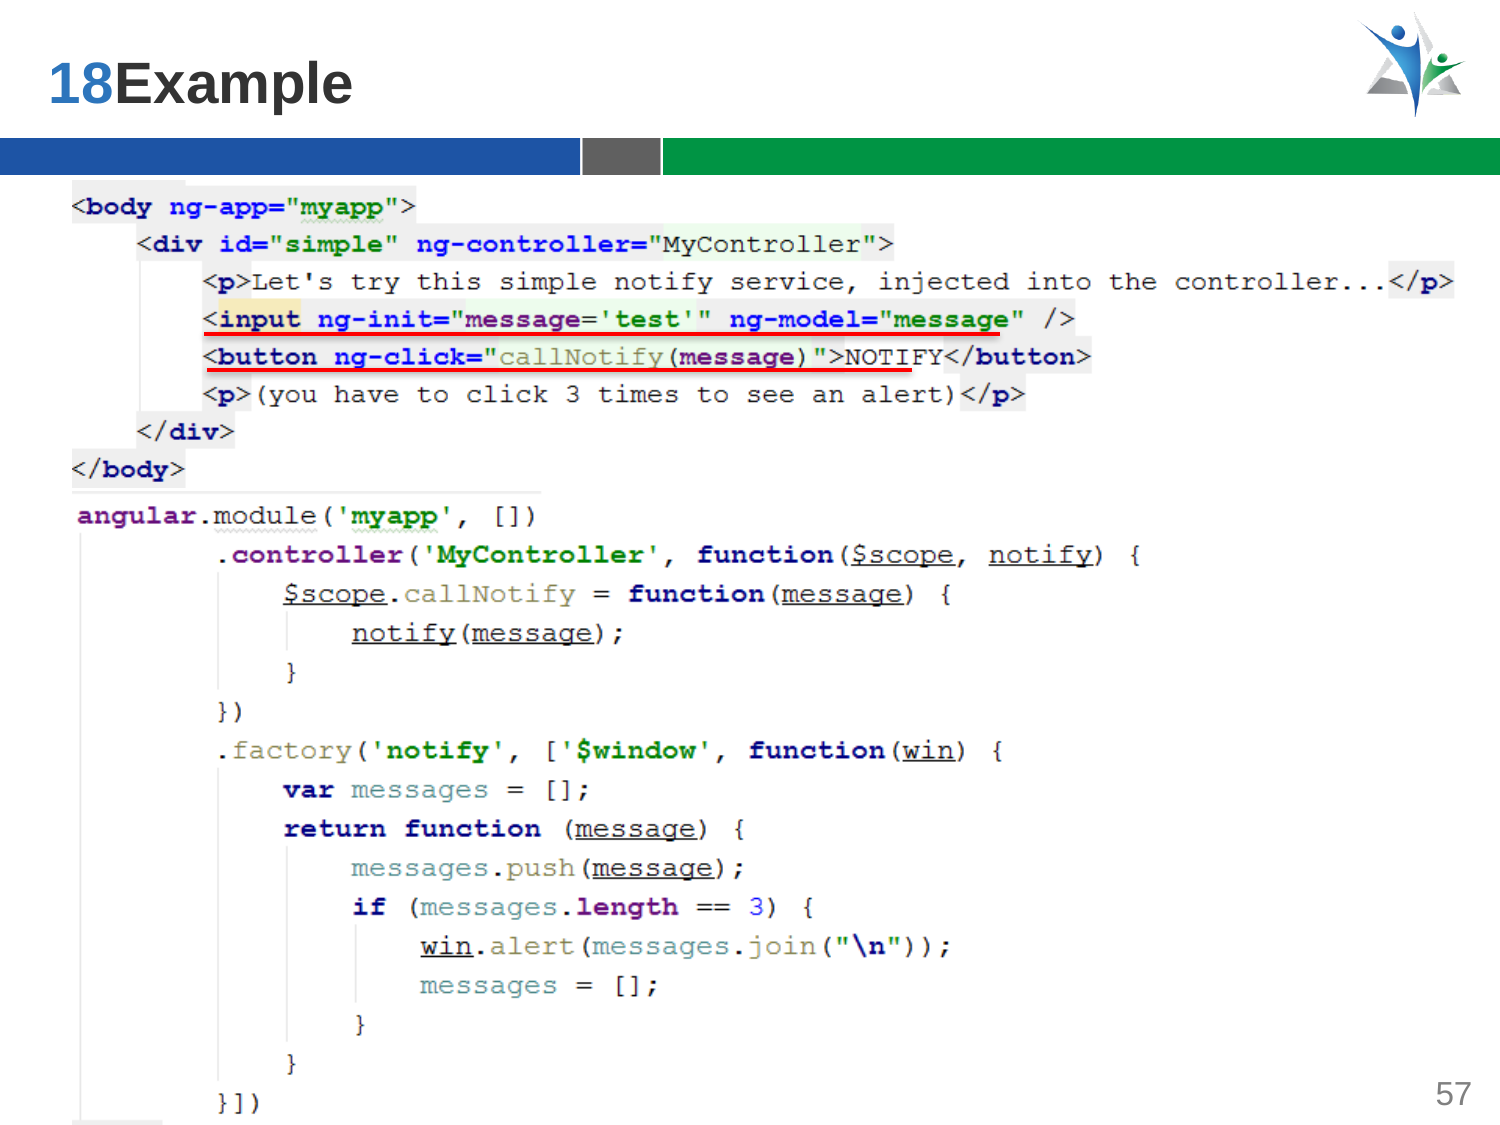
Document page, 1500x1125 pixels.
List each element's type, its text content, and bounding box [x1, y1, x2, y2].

list 18 [24, 37, 99, 124]
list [72, 180, 1498, 488]
list Example [99, 37, 1413, 124]
picture [72, 491, 1183, 1125]
picture [0, 138, 1500, 175]
picture [1350, 12, 1476, 117]
